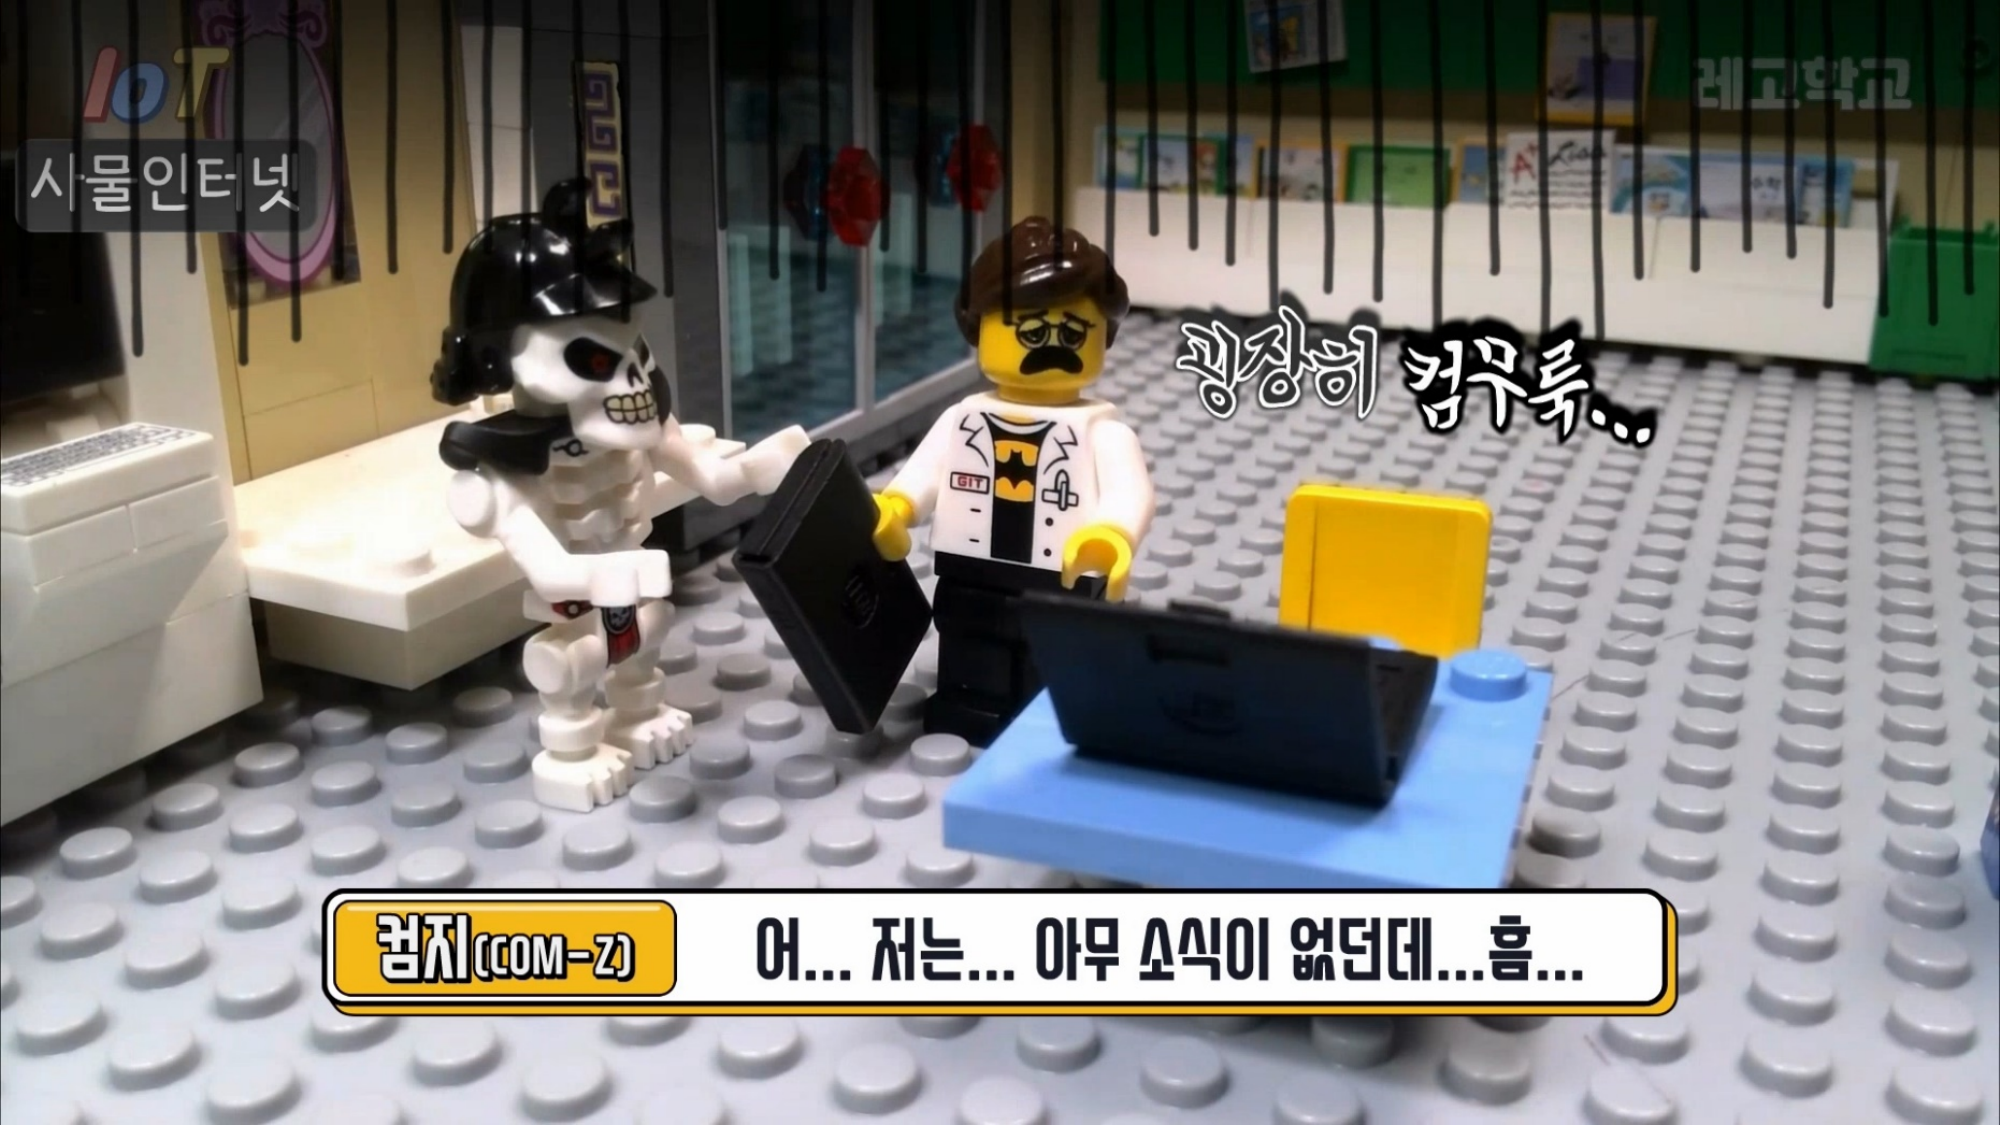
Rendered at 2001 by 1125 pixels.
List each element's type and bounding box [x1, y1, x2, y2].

list [0, 0, 2000, 1125]
